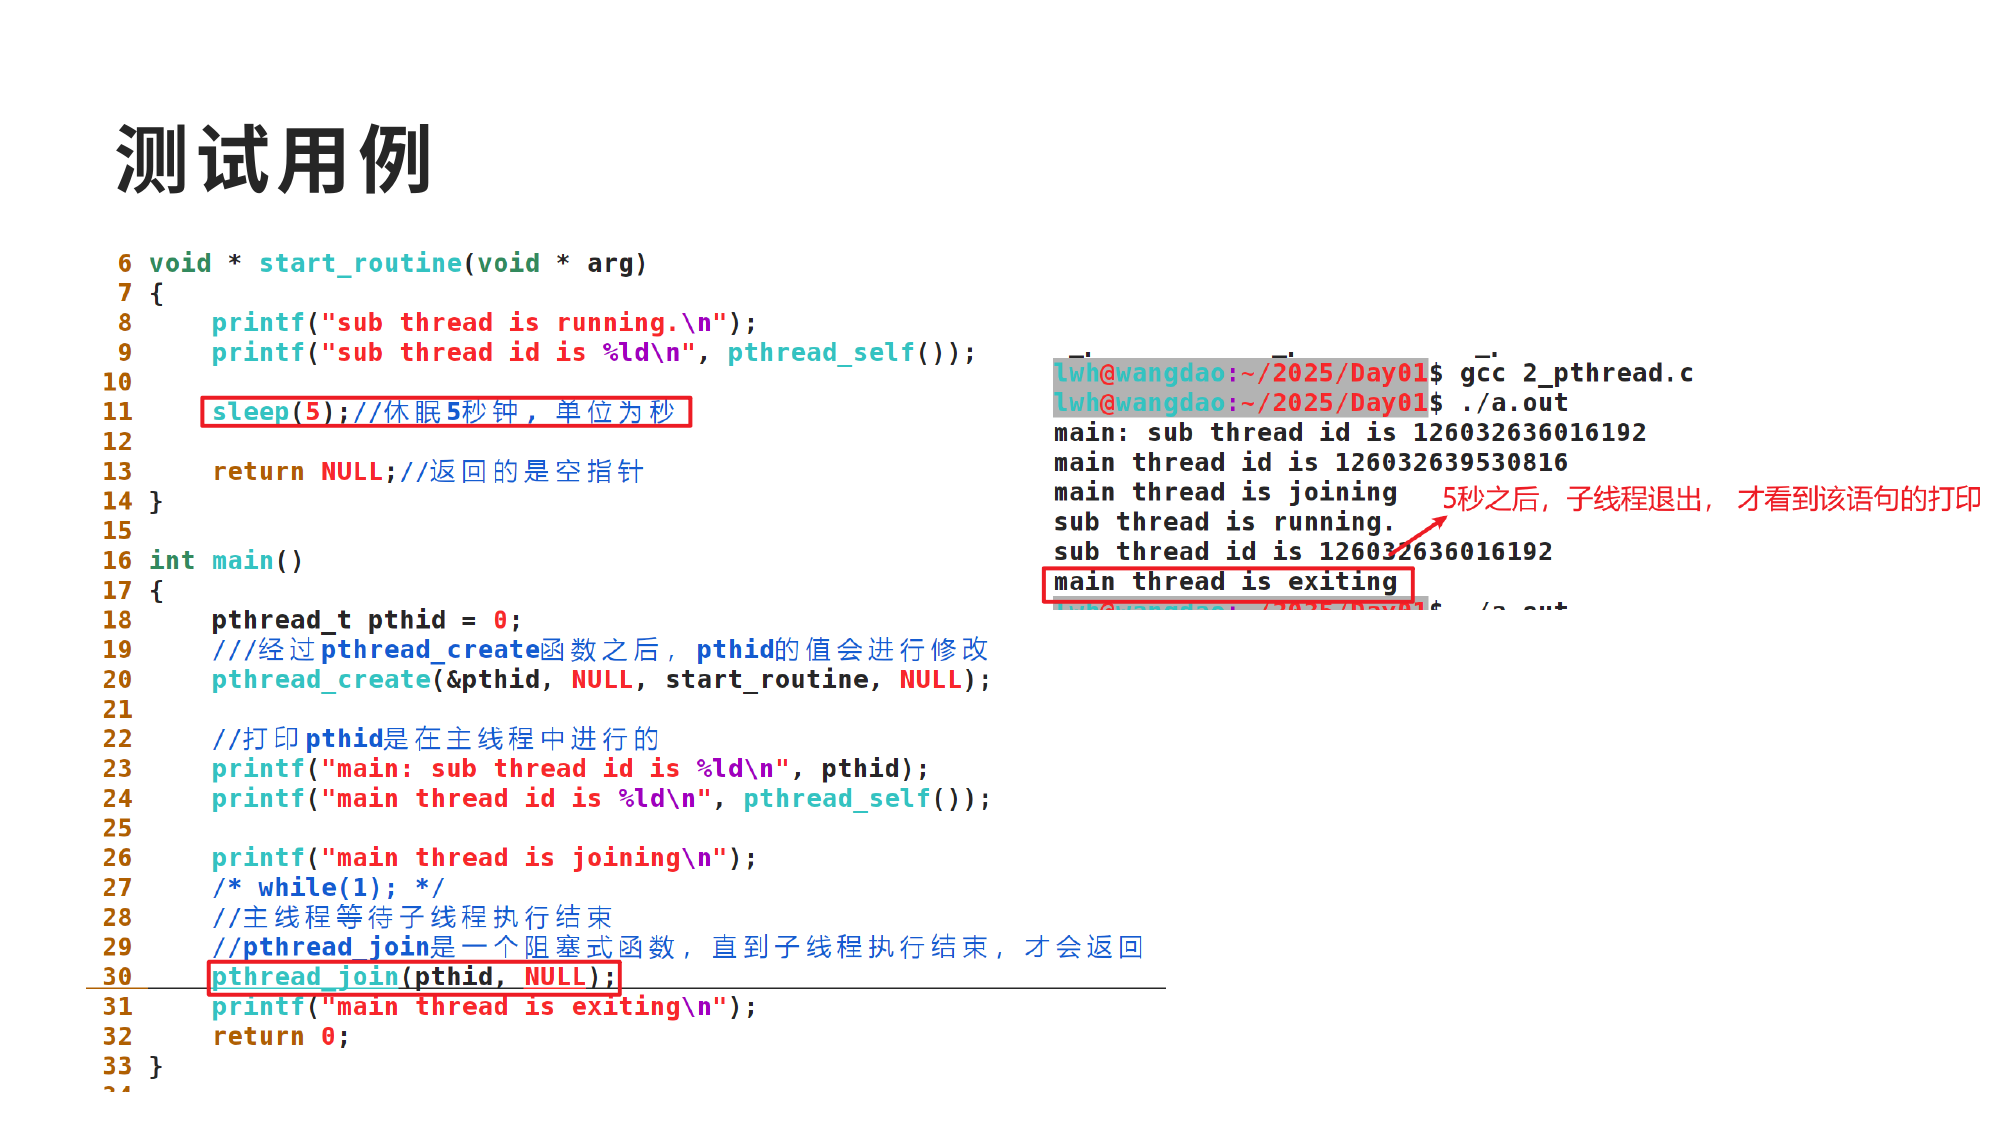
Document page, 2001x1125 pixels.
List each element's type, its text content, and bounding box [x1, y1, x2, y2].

picture [79, 247, 1994, 1092]
title 测试用例 [99, 99, 1900, 216]
